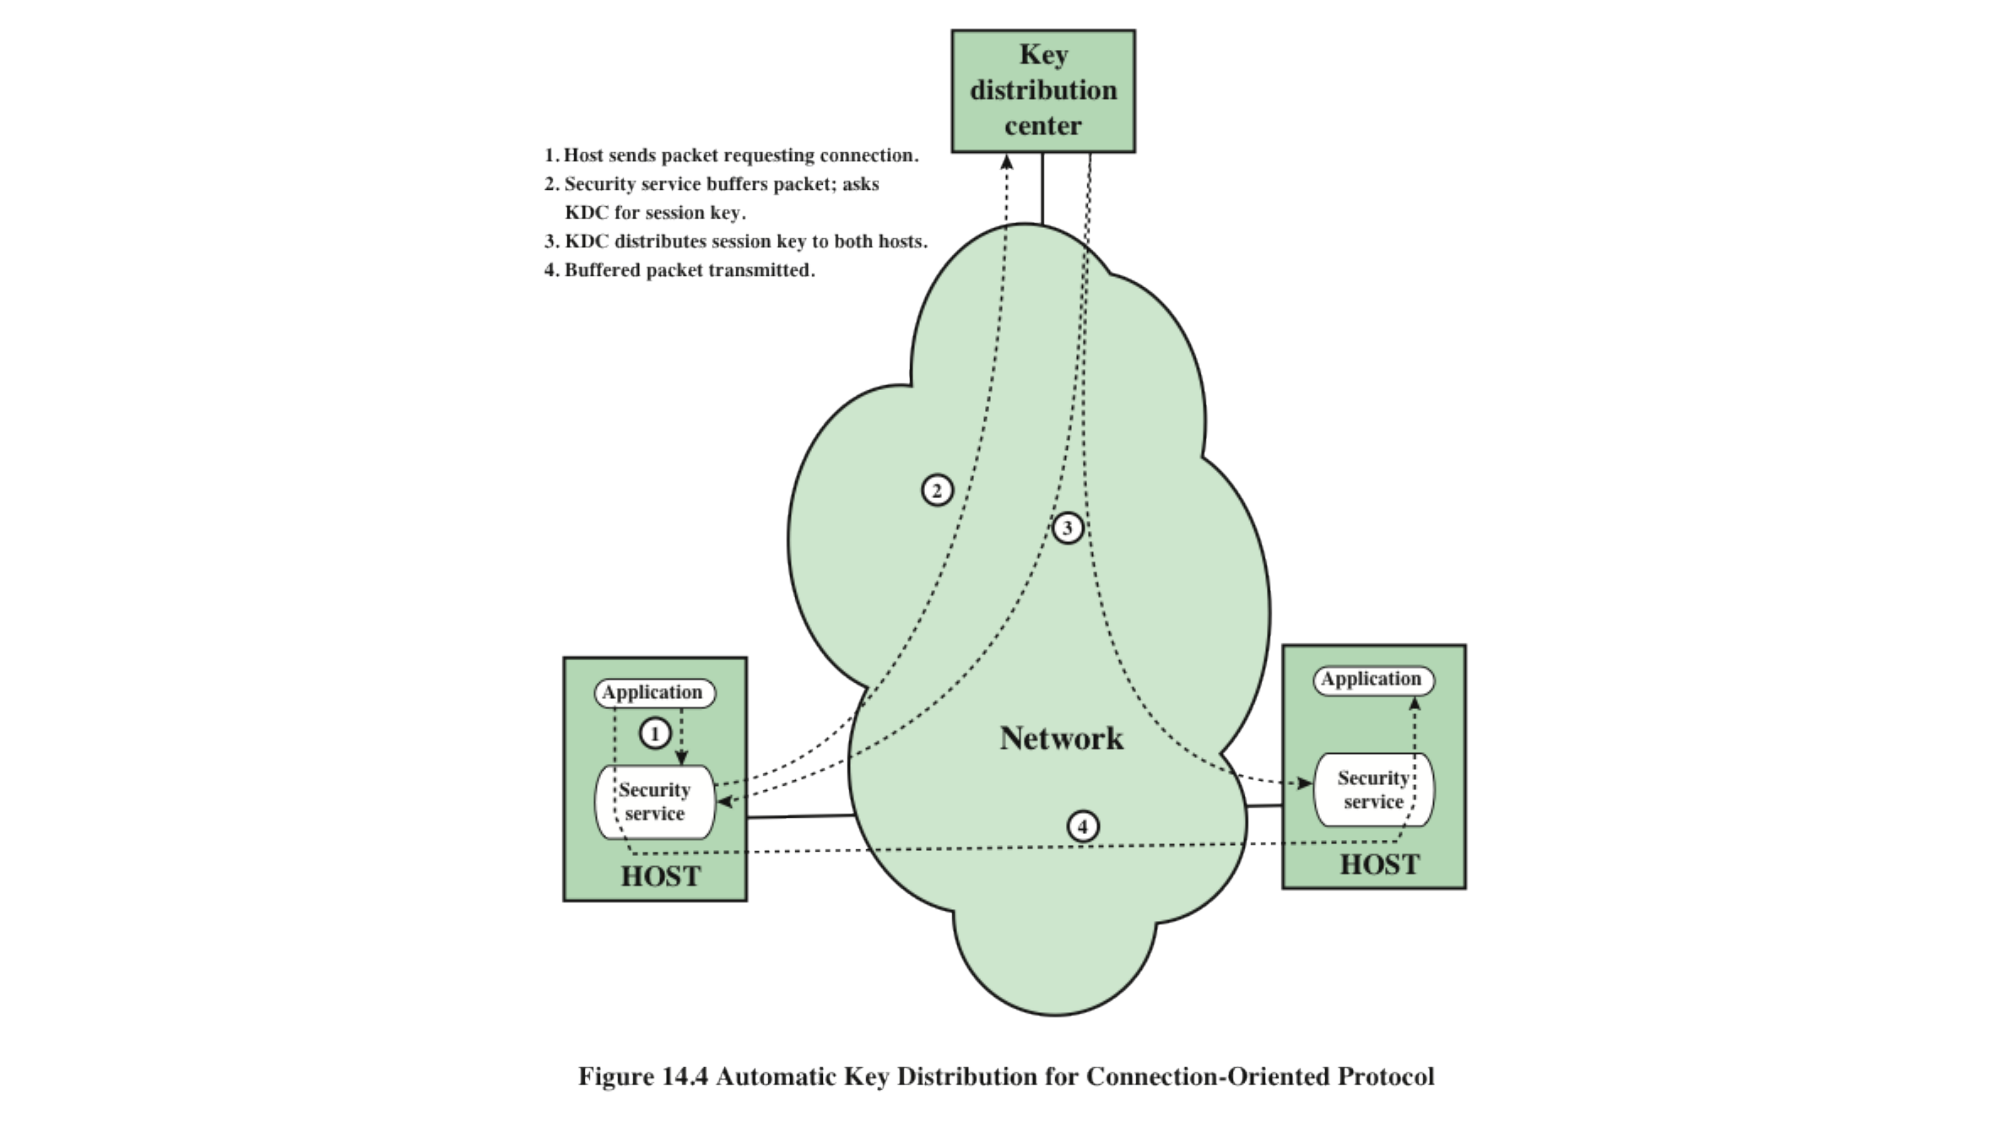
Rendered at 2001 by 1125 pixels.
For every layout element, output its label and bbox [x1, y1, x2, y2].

picture [512, 0, 1509, 1125]
